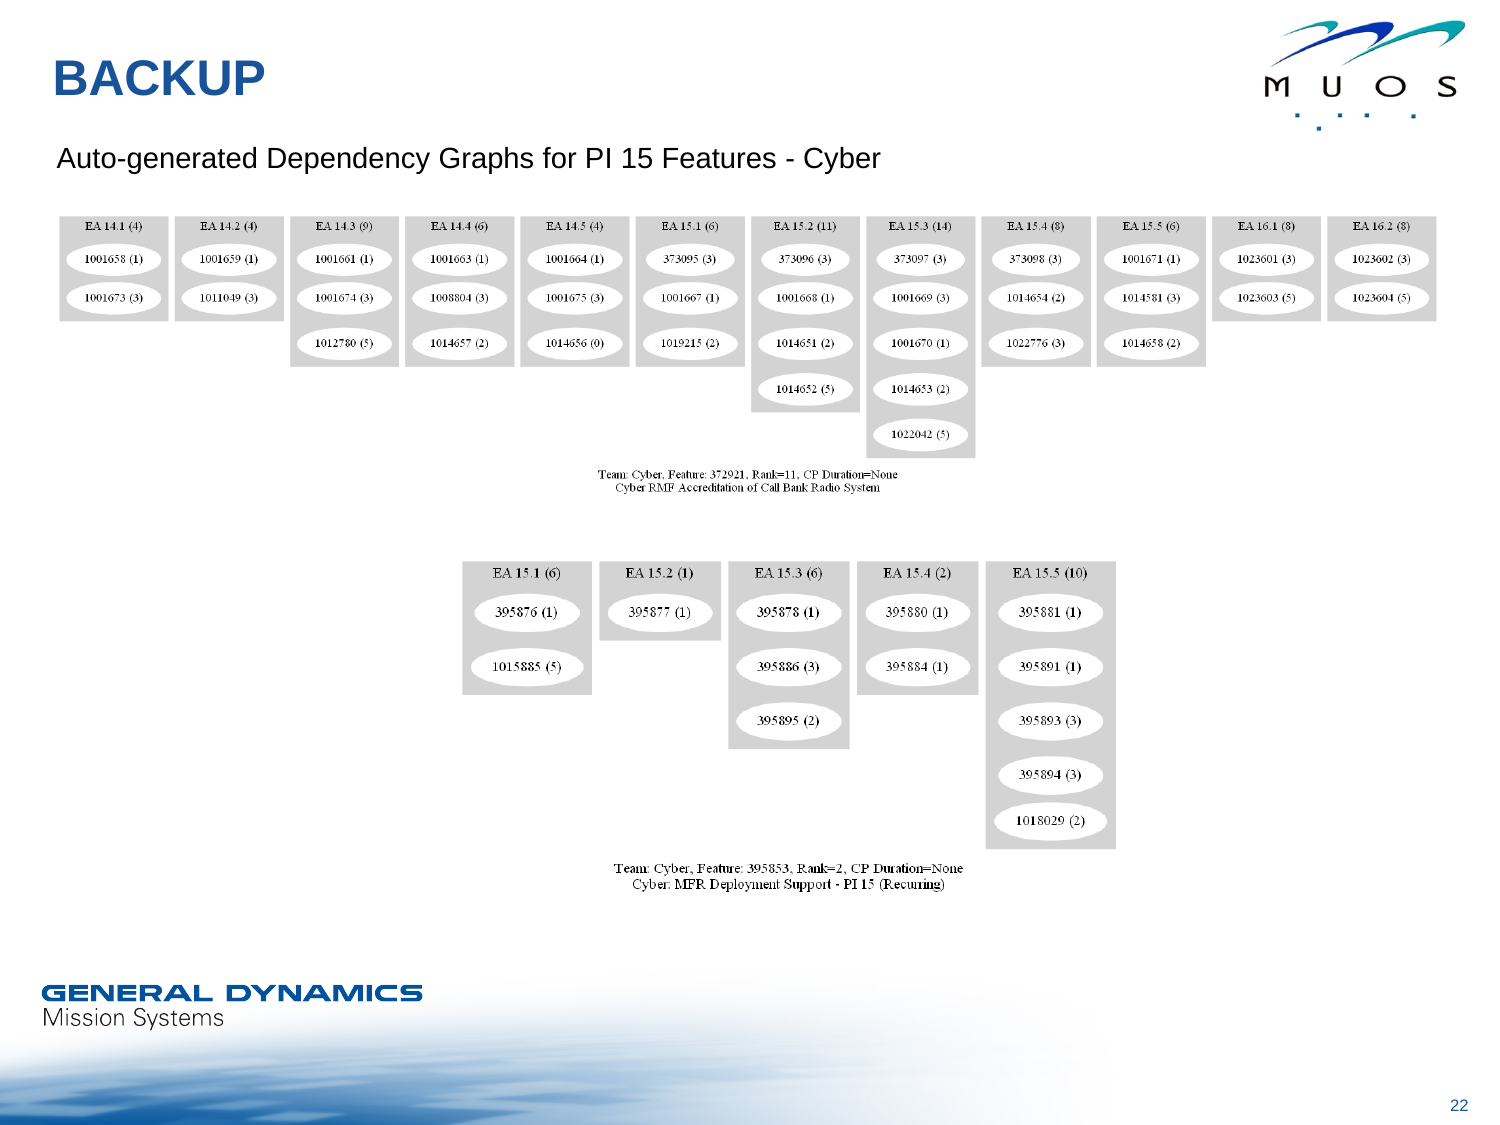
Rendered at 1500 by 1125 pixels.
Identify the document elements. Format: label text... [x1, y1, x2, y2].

picture [0, 937, 1500, 1125]
picture [1258, 12, 1475, 106]
picture [449, 549, 1127, 900]
picture [49, 206, 1446, 501]
title BACKUP [37, 37, 1463, 125]
slide_number 22 [1412, 1062, 1484, 1123]
list Auto-generated Dependency Graphs for PI 15 Features - Cyber [41, 125, 1467, 174]
